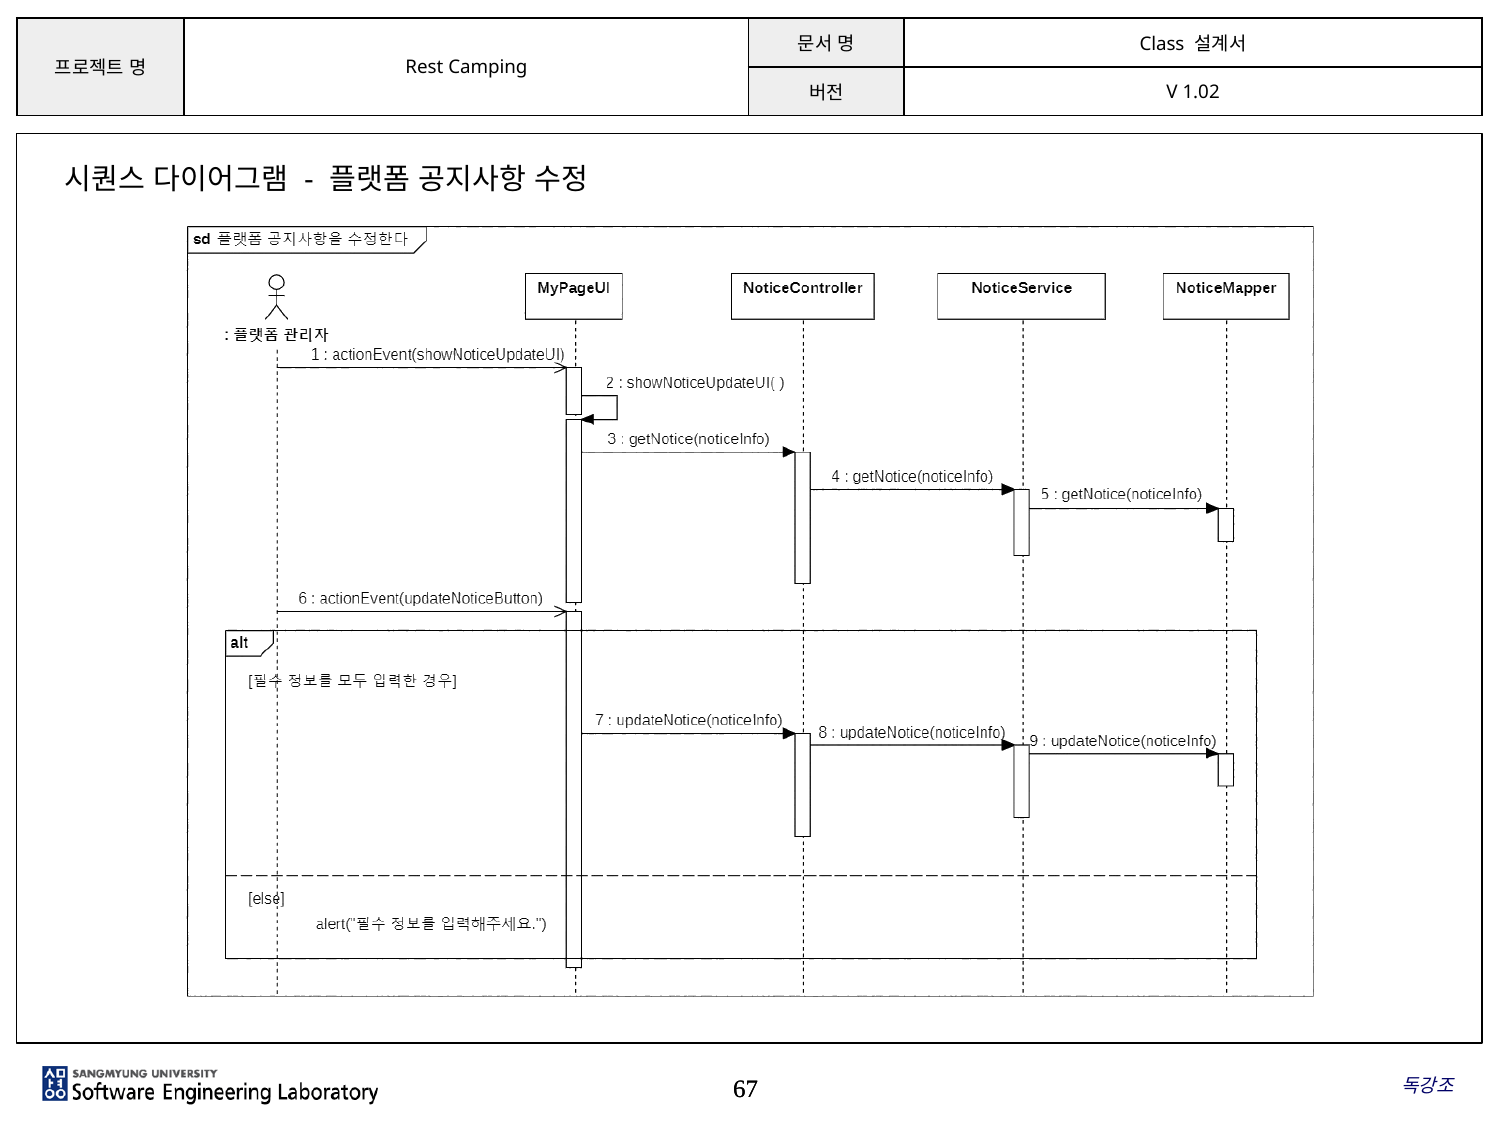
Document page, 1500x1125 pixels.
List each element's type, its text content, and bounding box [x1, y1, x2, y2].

picture [42, 1066, 382, 1106]
footer 독강조 [994, 1060, 1454, 1110]
text_box 시퀀스 다이어그램 - 플랫폼 공지사항 수정 [49, 152, 604, 203]
picture [186, 226, 1314, 997]
